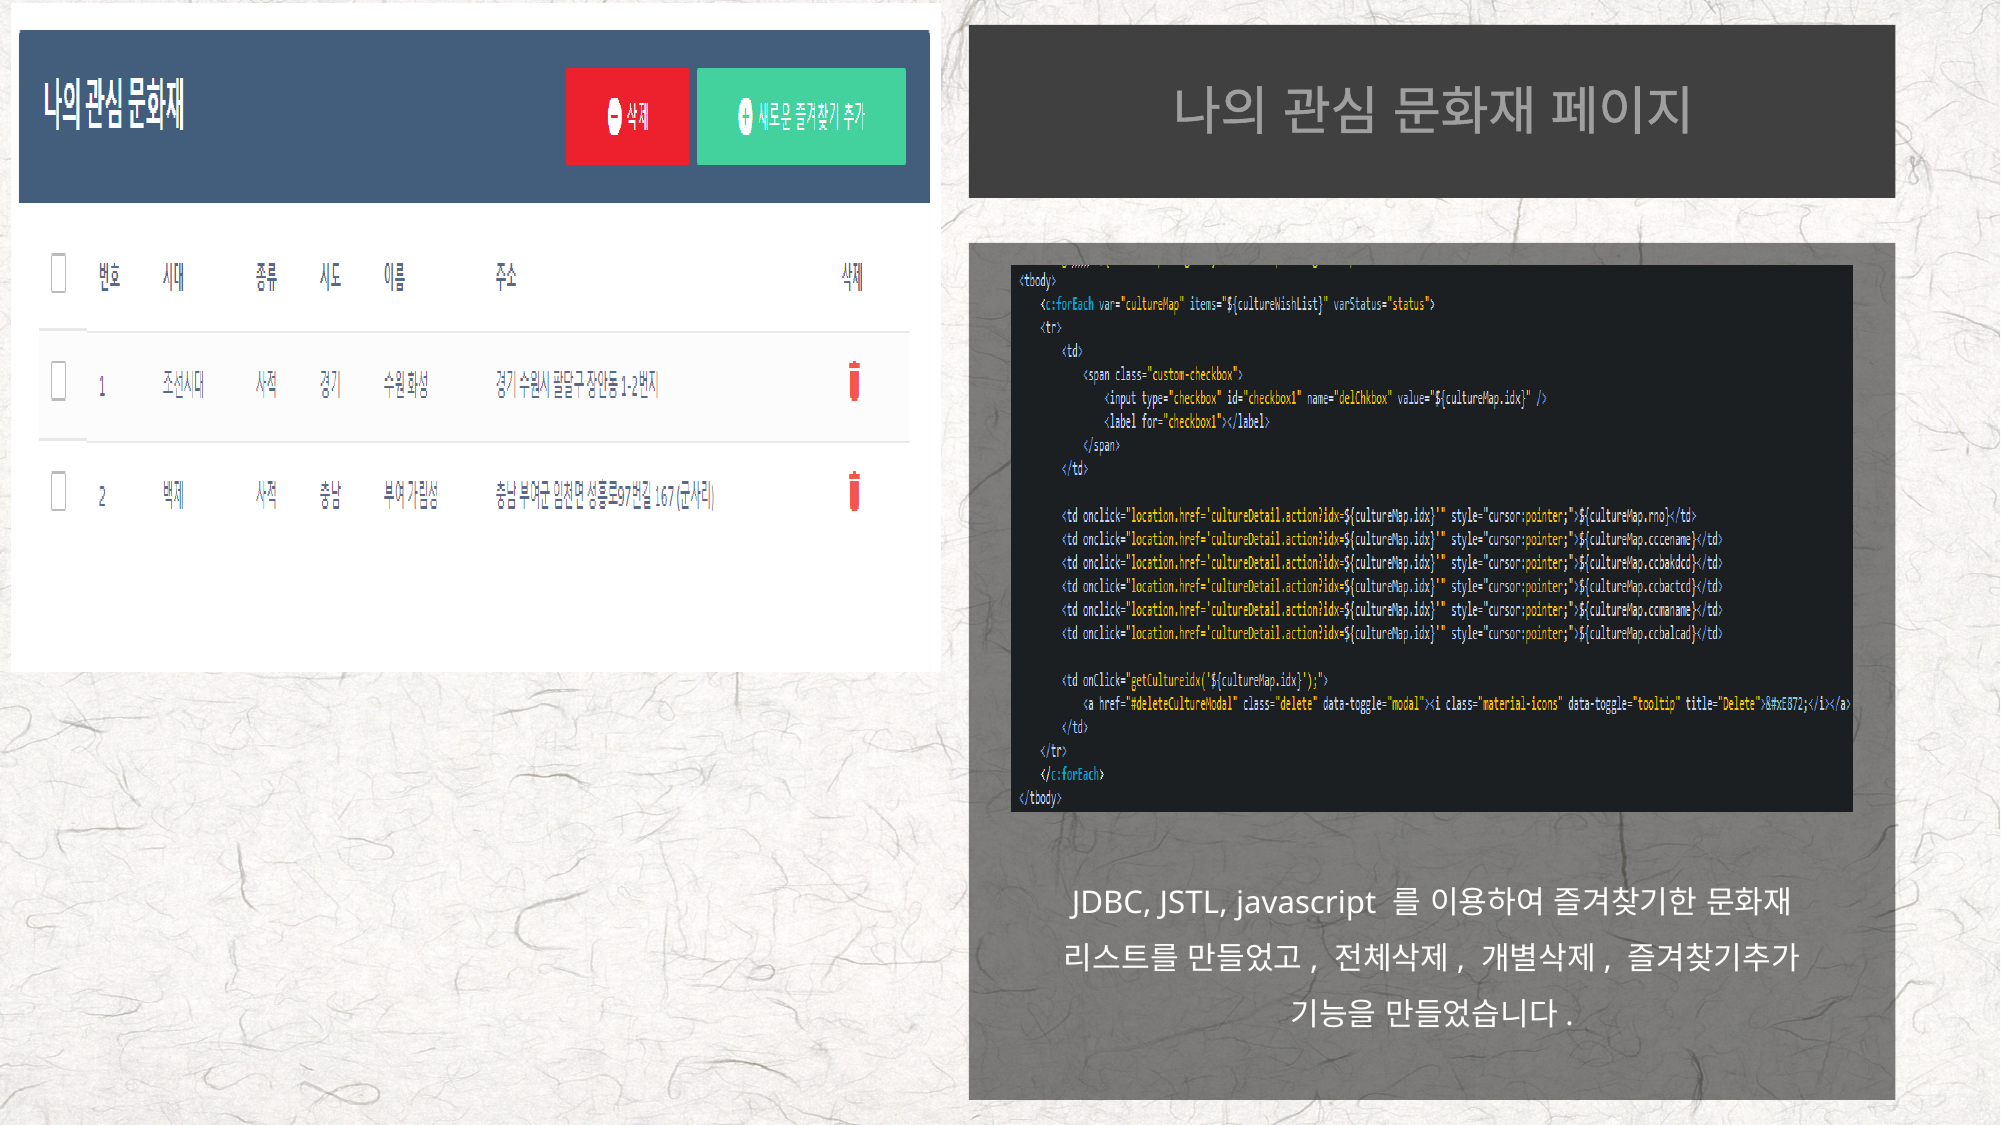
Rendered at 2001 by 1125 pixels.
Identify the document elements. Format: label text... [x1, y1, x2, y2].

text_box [968, 24, 1896, 198]
picture [0, 0, 2001, 1125]
text_box [968, 242, 1896, 1101]
text_box JDBC, JSTL, javascript 를 이용하여 즐겨찾기한 문화재 리스트를 만들었고, 전체삭제, 개별삭제, 즐겨찾기추가 기능을 만들었습니다. [1022, 856, 1842, 1040]
